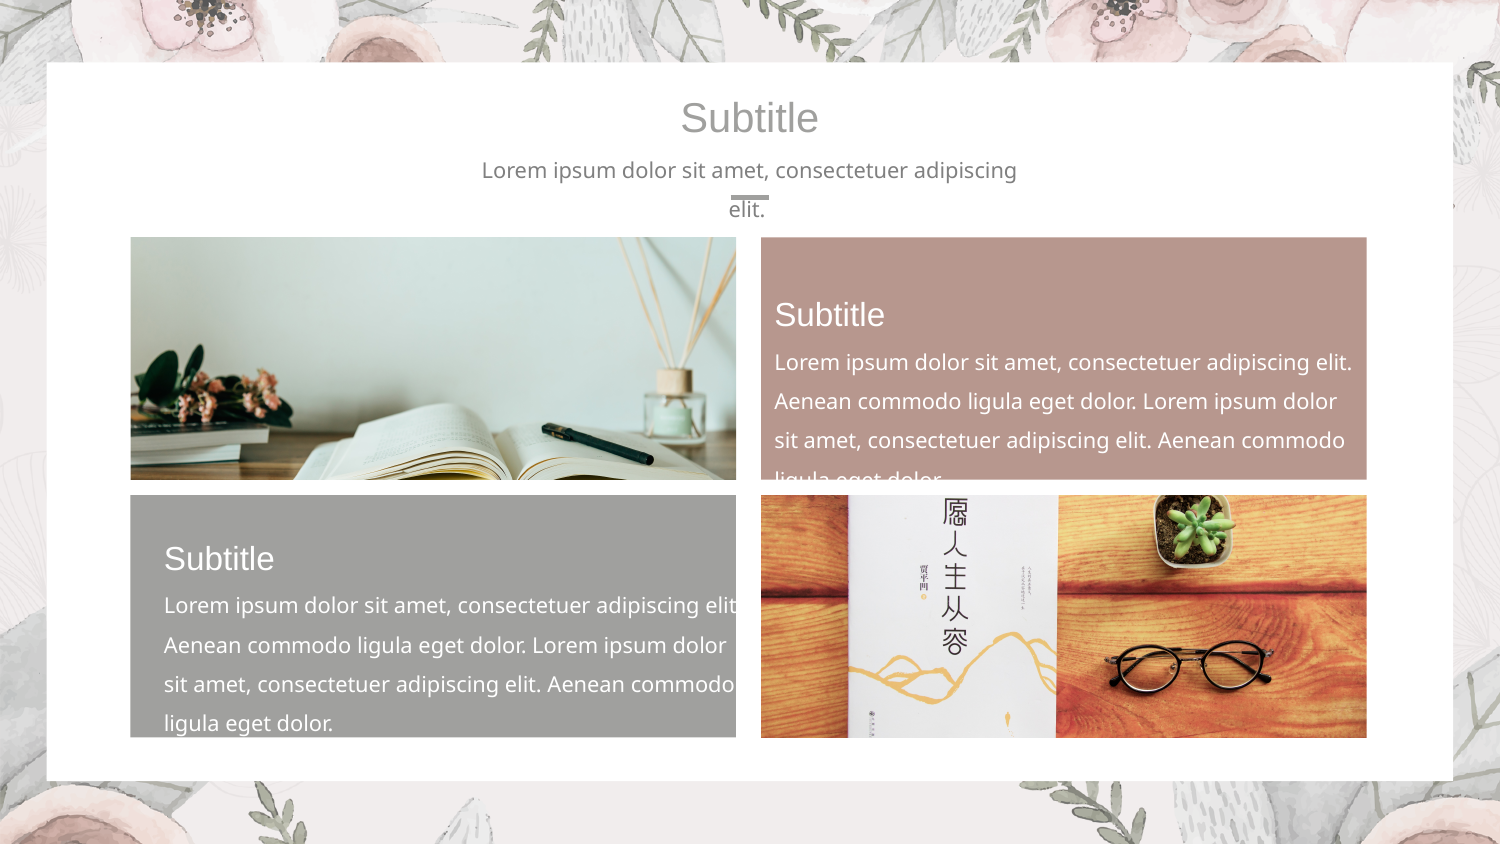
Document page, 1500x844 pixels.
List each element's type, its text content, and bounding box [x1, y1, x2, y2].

text_box Subtitle [665, 82, 835, 135]
picture [0, 0, 1500, 844]
text_box Subtitle [759, 285, 901, 341]
text_box Lorem ipsum dolor sit amet, consectetuer adipiscing elit. Aenean commodo ligula eget dolor. Lorem ipsum dolor sit amet, consectetuer adipiscing elit. Aenean commodo ligula eget dolor. [149, 571, 760, 744]
text_box Lorem ipsum dolor sit amet, consectetuer adipiscing elit. [450, 135, 1050, 230]
text_box Subtitle [149, 529, 291, 585]
text_box Lorem ipsum dolor sit amet, consectetuer adipiscing elit. Aenean commodo ligula eget dolor. Lorem ipsum dolor sit amet, consectetuer adipiscing elit. Aenean commodo ligula eget dolor. [759, 327, 1370, 500]
